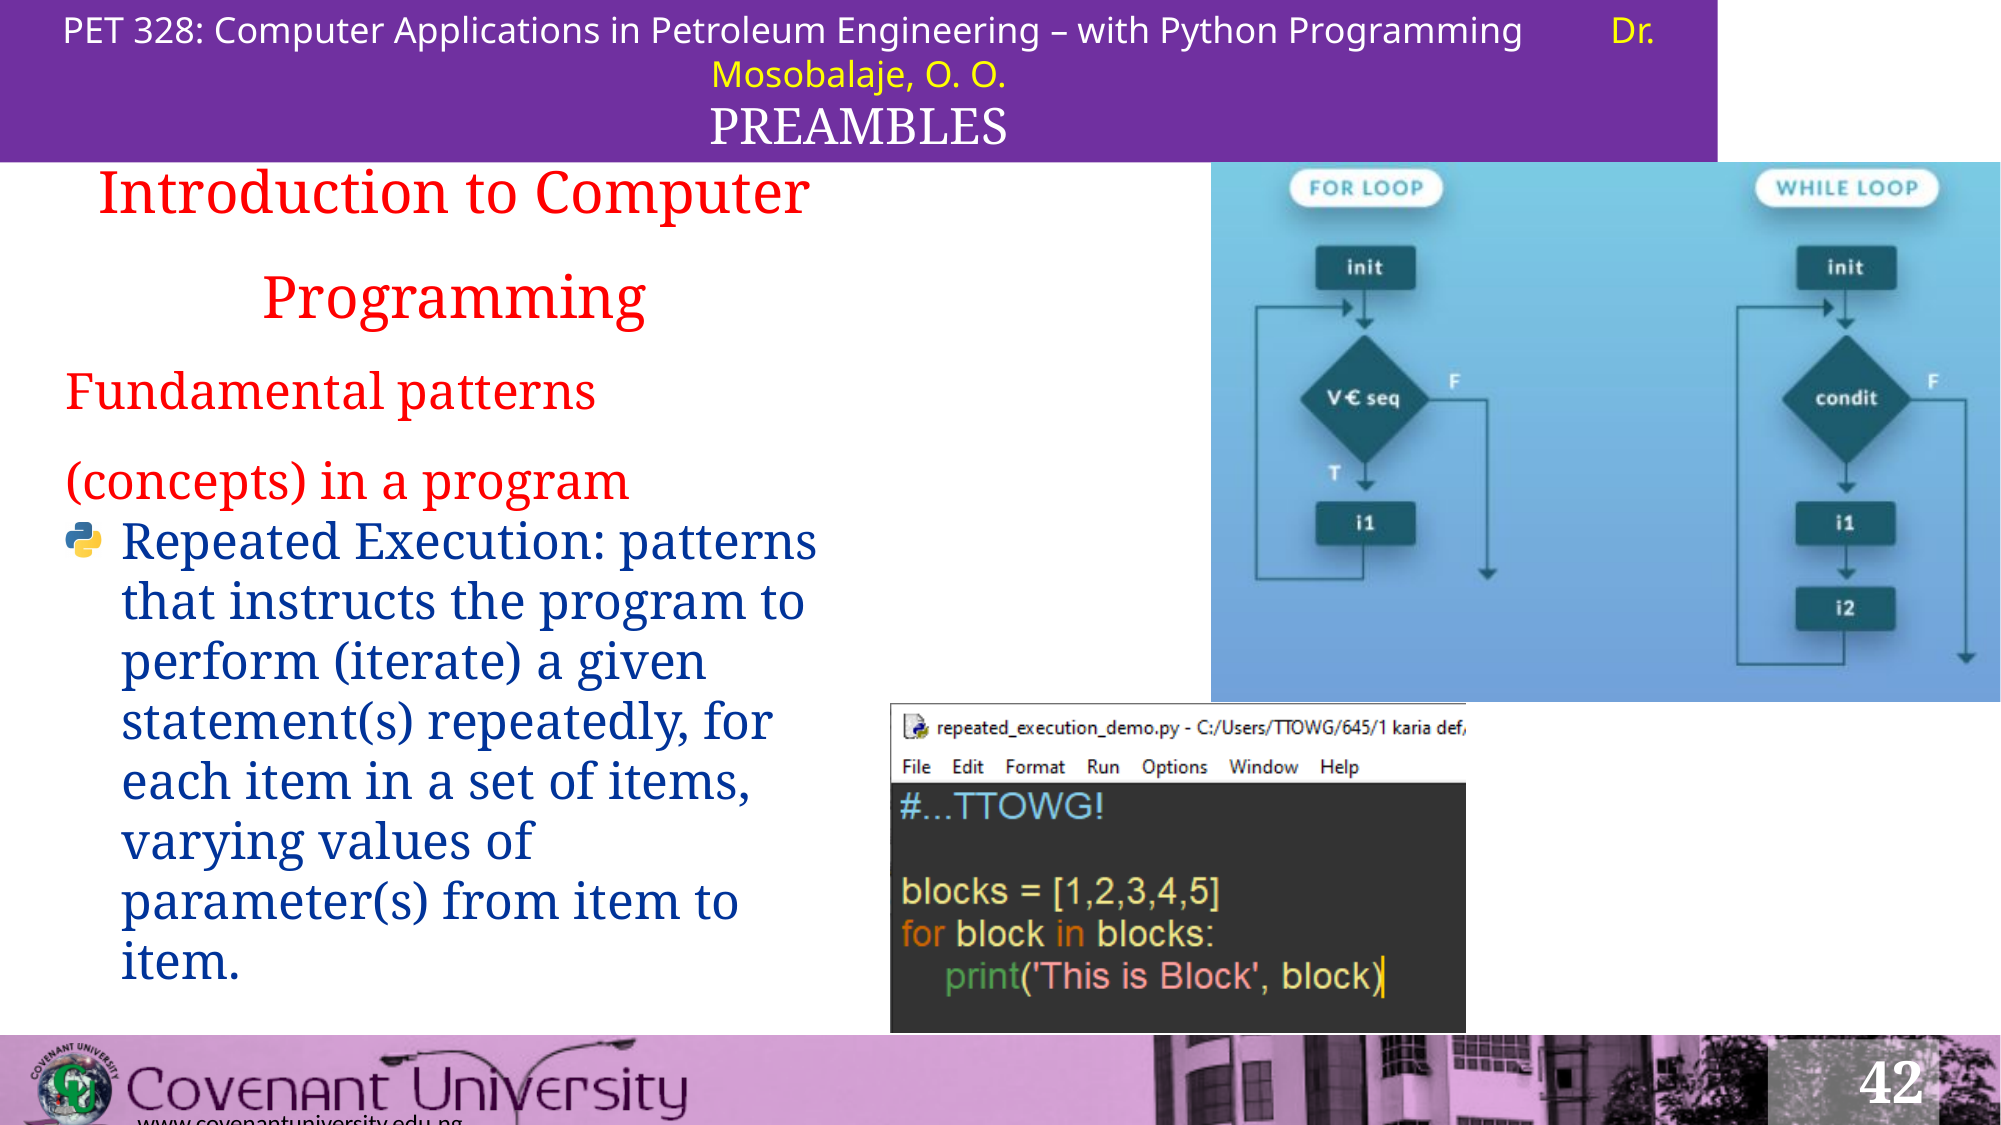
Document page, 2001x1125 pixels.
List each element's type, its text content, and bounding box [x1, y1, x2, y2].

picture [1211, 162, 2001, 702]
picture [65, 522, 102, 558]
text_box Introduction to Computer Programming Fundamental patterns (concepts) in a program Repeated Execution: patterns that instructs the program to perform (iterate) a given statement(s) repeatedly, for each item in a set of items, varying values of parameter(s) from item to item. [50, 112, 859, 1058]
picture [890, 703, 1466, 1033]
text_box PET 328: Computer Applications in Petroleum Engineering – with Python Programming Dr. Mosobalaje, O. O. PREAMBLES [0, 0, 1718, 163]
picture [23, 1036, 1072, 1125]
